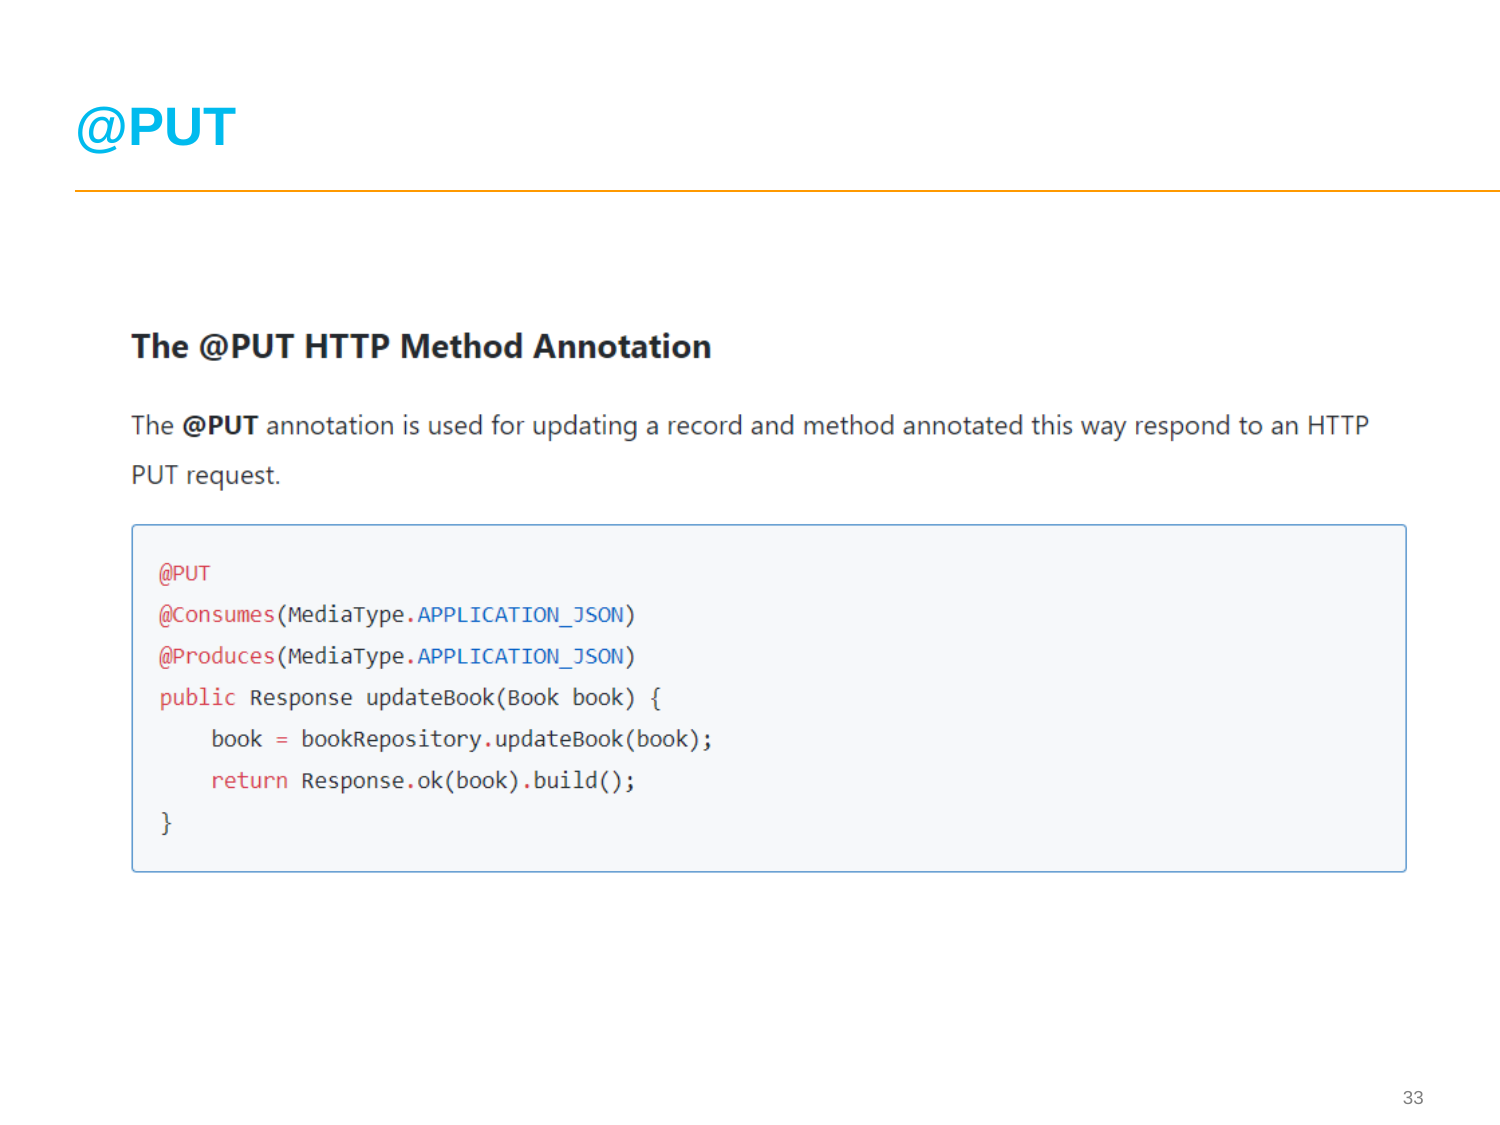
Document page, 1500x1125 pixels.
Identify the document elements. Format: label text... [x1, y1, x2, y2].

picture [75, 312, 1469, 913]
title @PUT [75, 27, 1422, 157]
